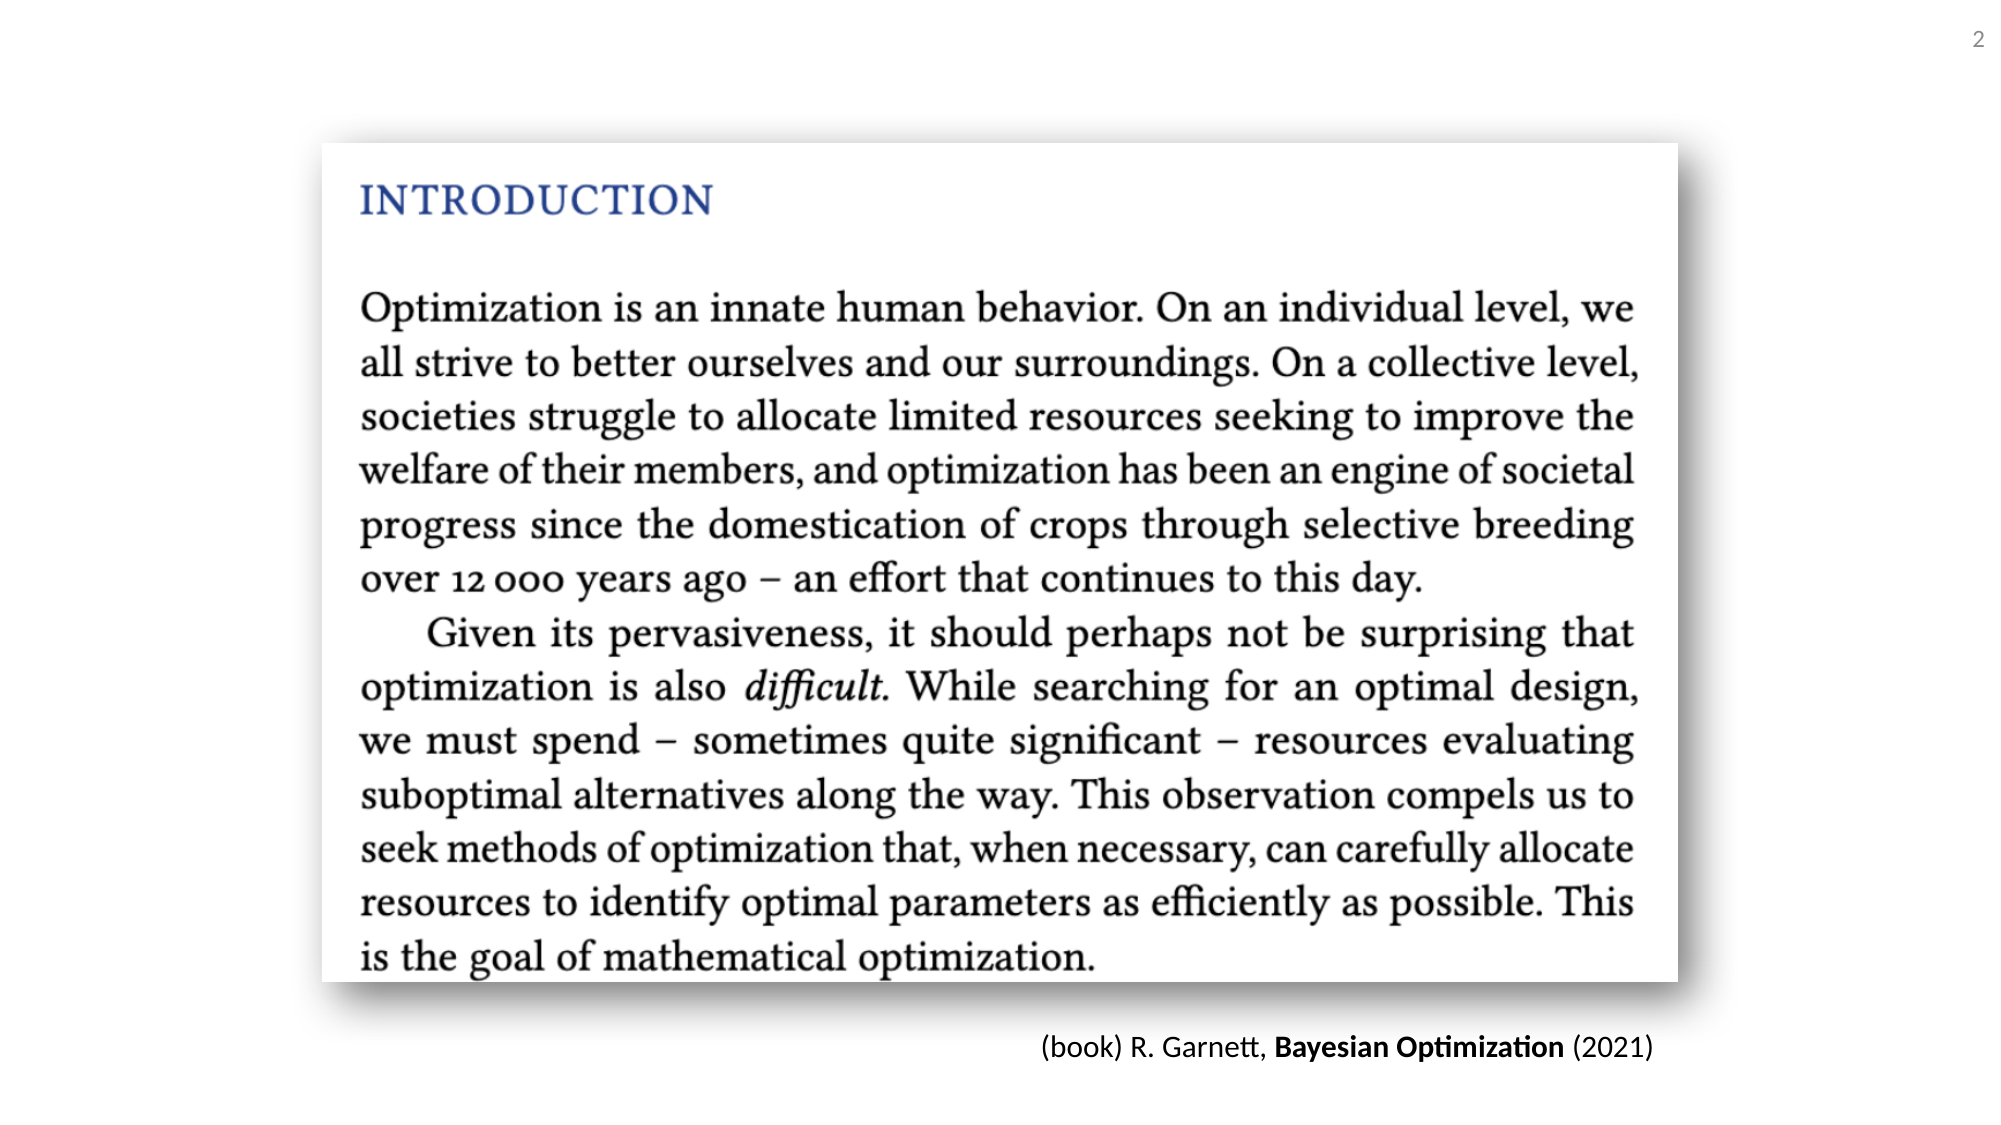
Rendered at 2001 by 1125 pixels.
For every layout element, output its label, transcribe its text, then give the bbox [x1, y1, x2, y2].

text_box (book) R. Garnett, Bayesian Optimization (2021) [1023, 1018, 1678, 1072]
picture [321, 143, 1679, 982]
slide_number 2 [1550, 7, 2000, 68]
